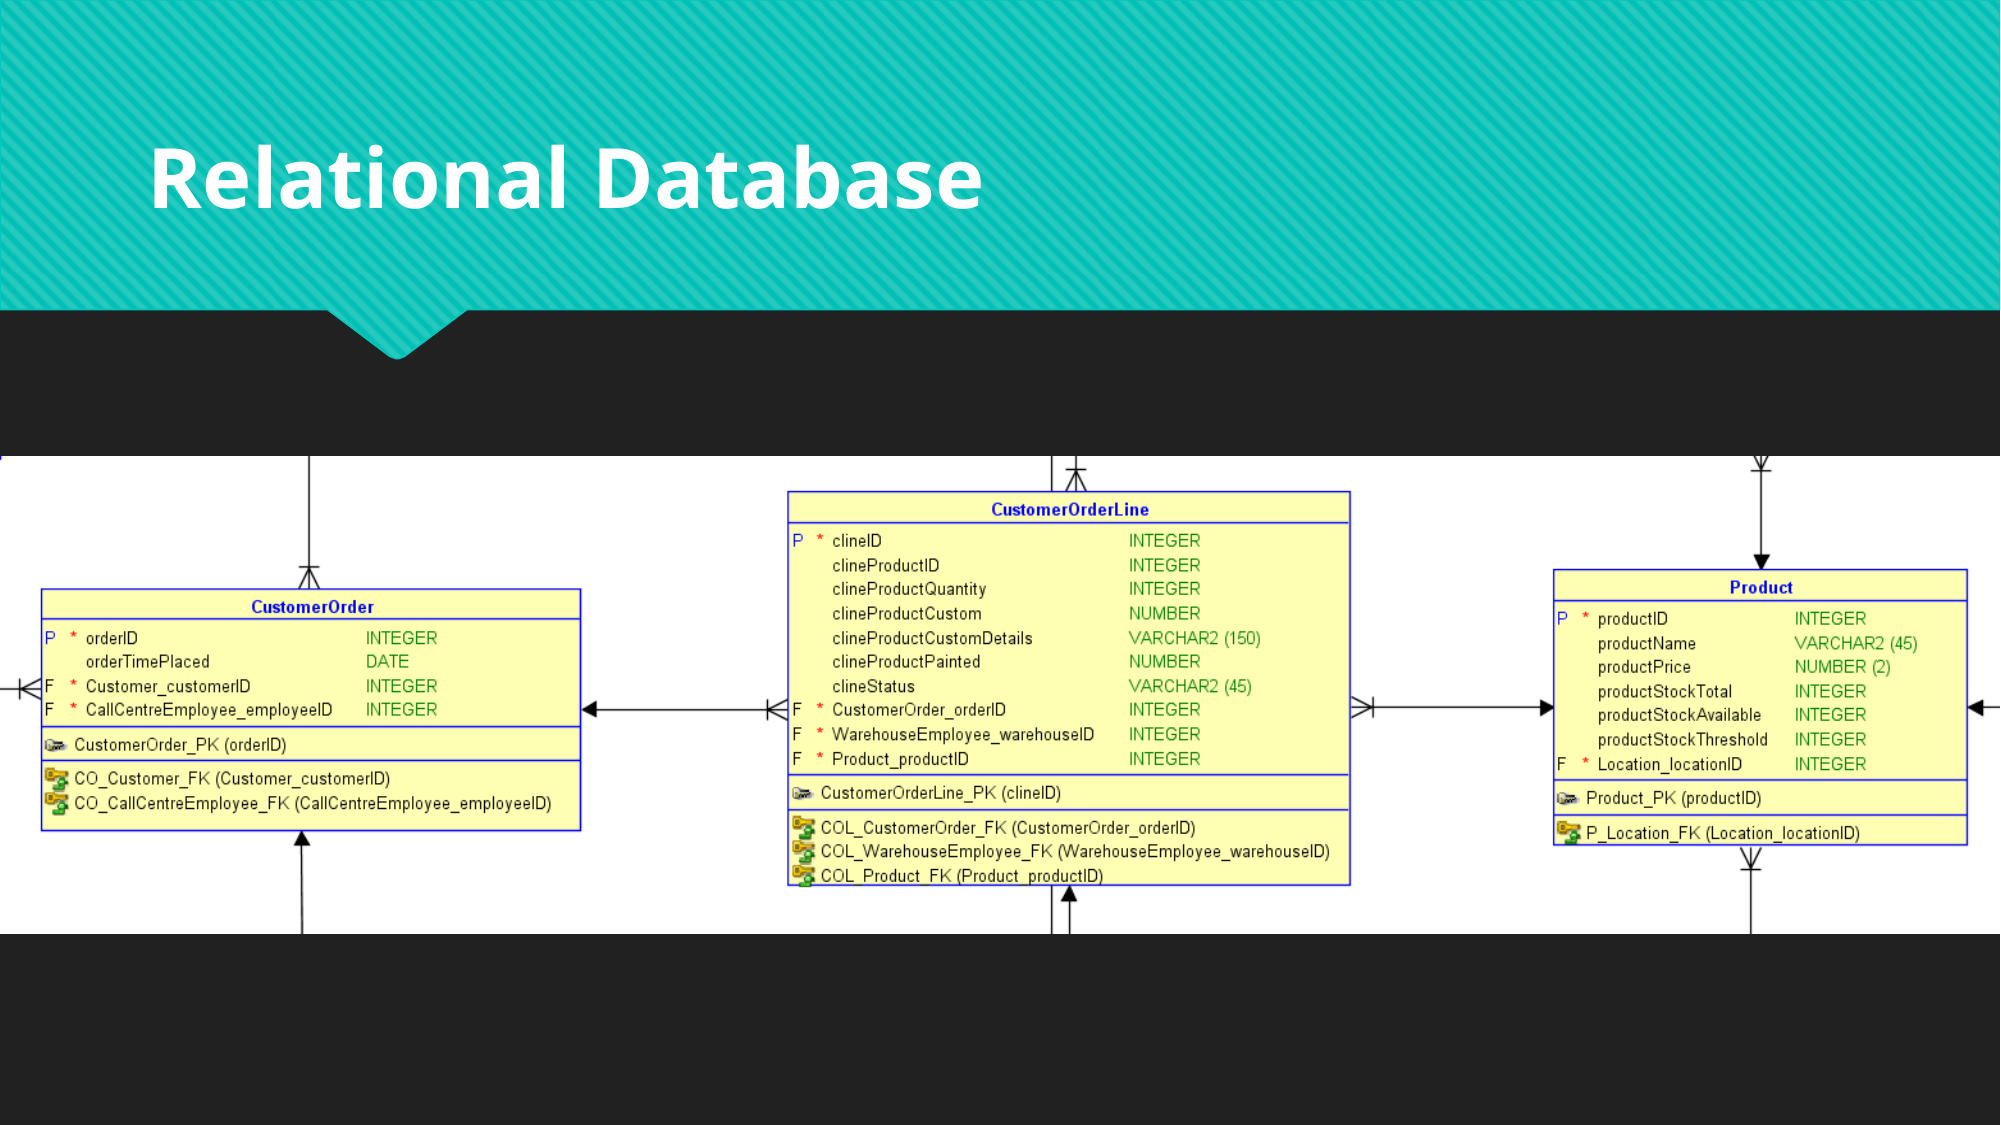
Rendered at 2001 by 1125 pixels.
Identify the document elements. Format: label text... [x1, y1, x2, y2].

picture [0, 455, 2000, 934]
title Relational Database [132, 73, 1868, 233]
picture [1, 1, 1999, 357]
